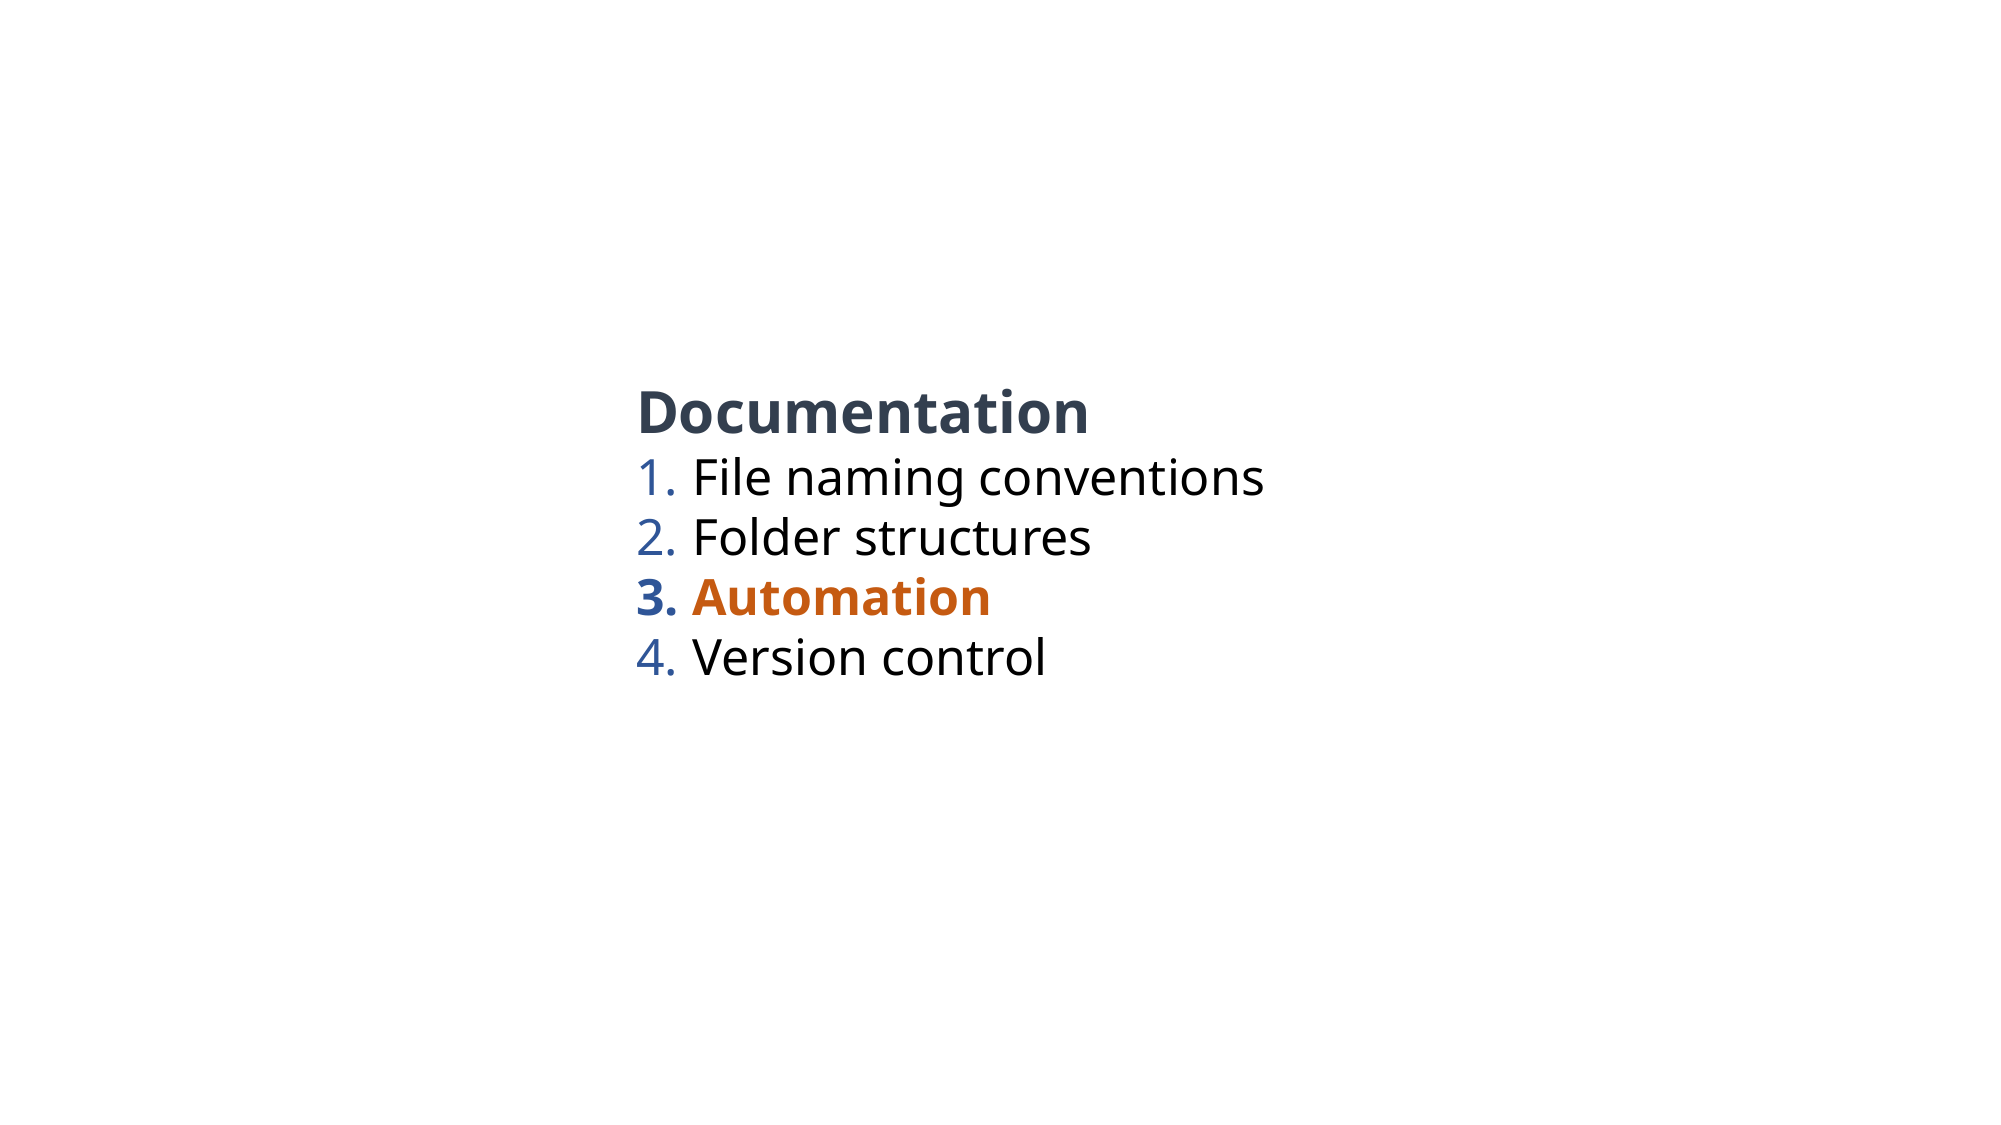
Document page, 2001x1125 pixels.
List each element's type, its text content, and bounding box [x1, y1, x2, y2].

text_box Documentation File naming conventions Folder structures Automation Version control [621, 367, 1293, 693]
